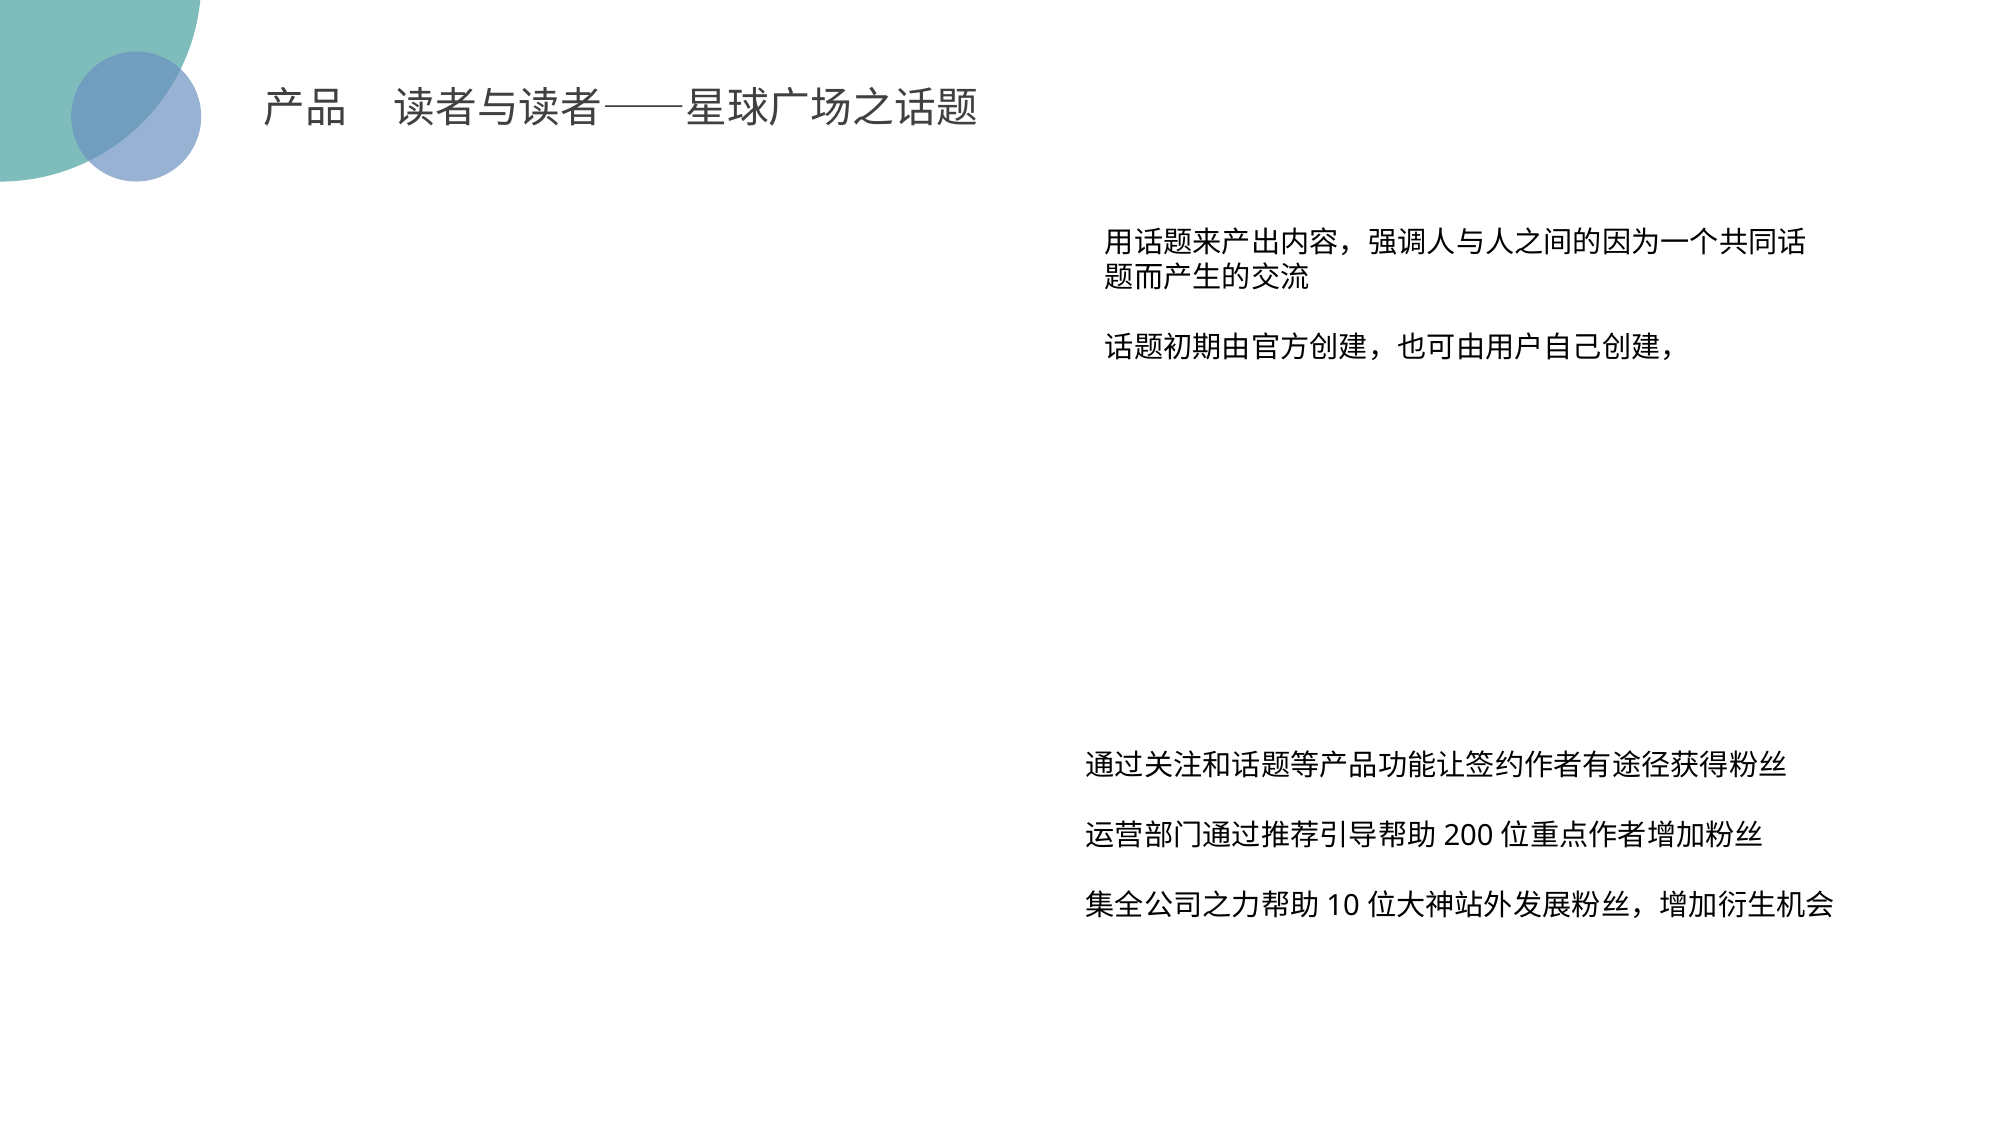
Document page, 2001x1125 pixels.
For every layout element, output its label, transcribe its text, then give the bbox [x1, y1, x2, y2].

text_box 通过关注和话题等产品功能让签约作者有途径获得粉丝 运营部门通过推荐引导帮助200位重点作者增加粉丝 集全公司之力帮助10位大神站外发展粉丝，增加衍生机会 [1070, 668, 1924, 929]
text_box 产品 读者与读者——星球广场之话题 [248, 73, 993, 139]
text_box 用话题来产出内容，强调人与人之间的因为一个共同话题而产生的交流 话题初期由官方创建，也可由用户自己创建， [1090, 216, 1839, 371]
text_box [70, 50, 203, 183]
text_box [0, 0, 202, 183]
